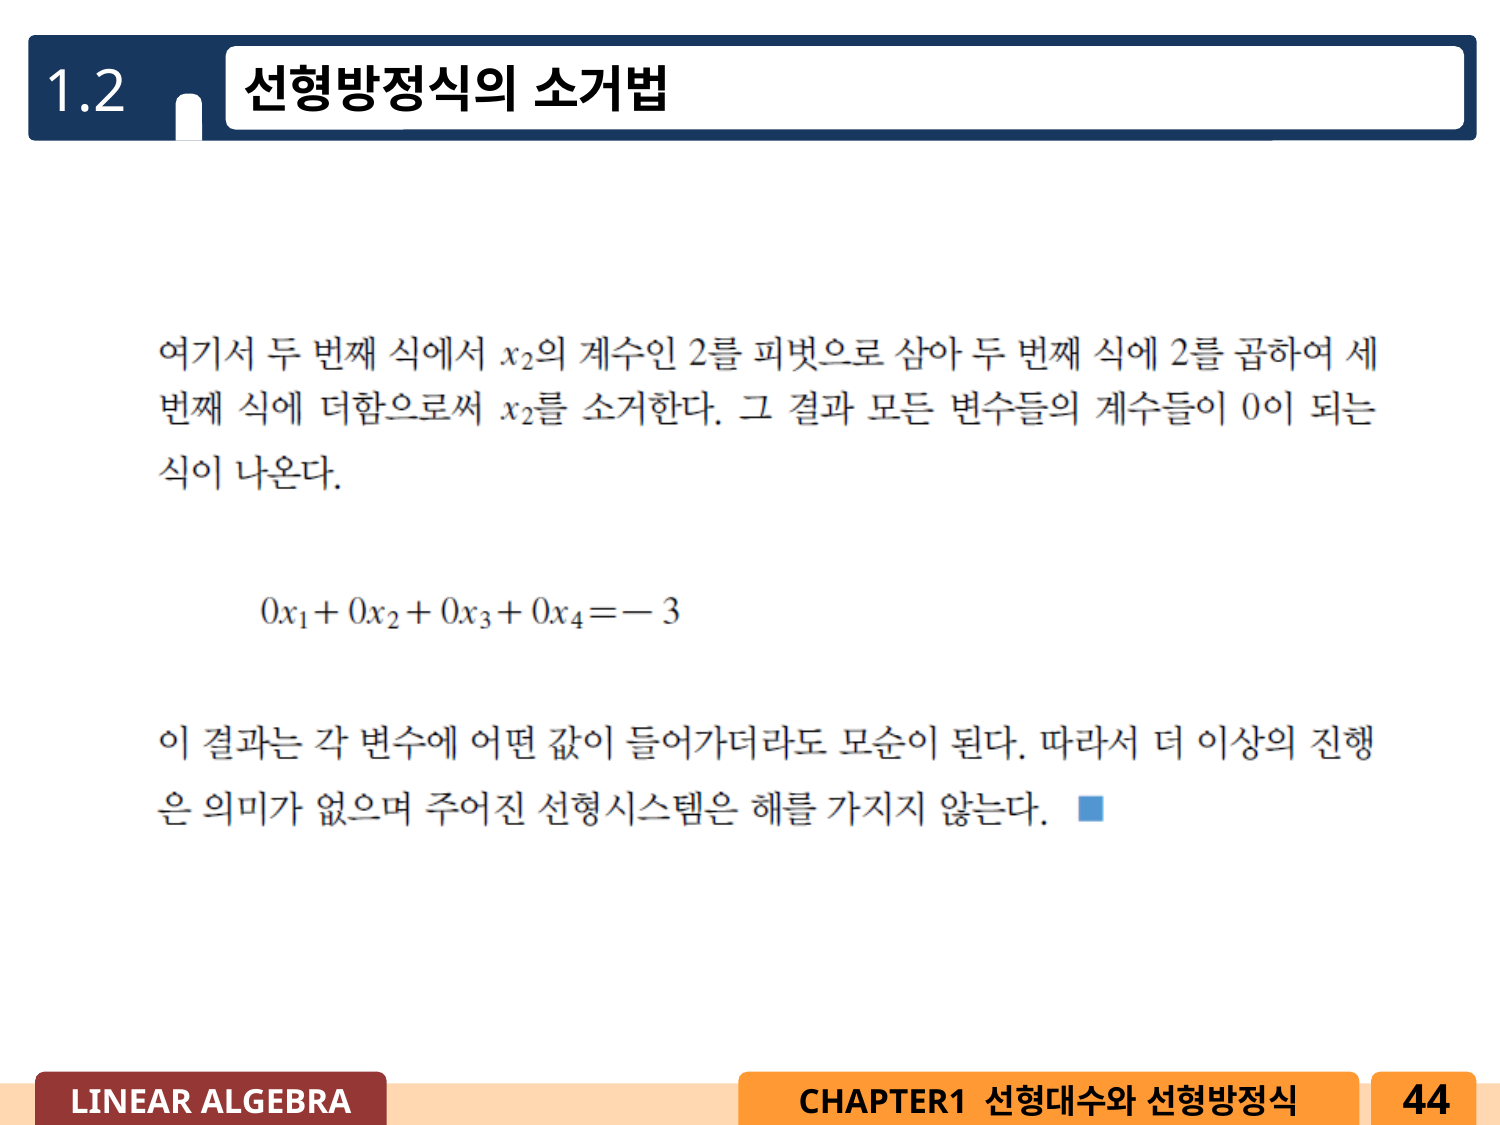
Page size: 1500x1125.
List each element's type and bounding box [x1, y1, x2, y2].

text_box [28, 34, 1477, 141]
text_box [135, 302, 1389, 836]
text_box [0, 1071, 1500, 1125]
